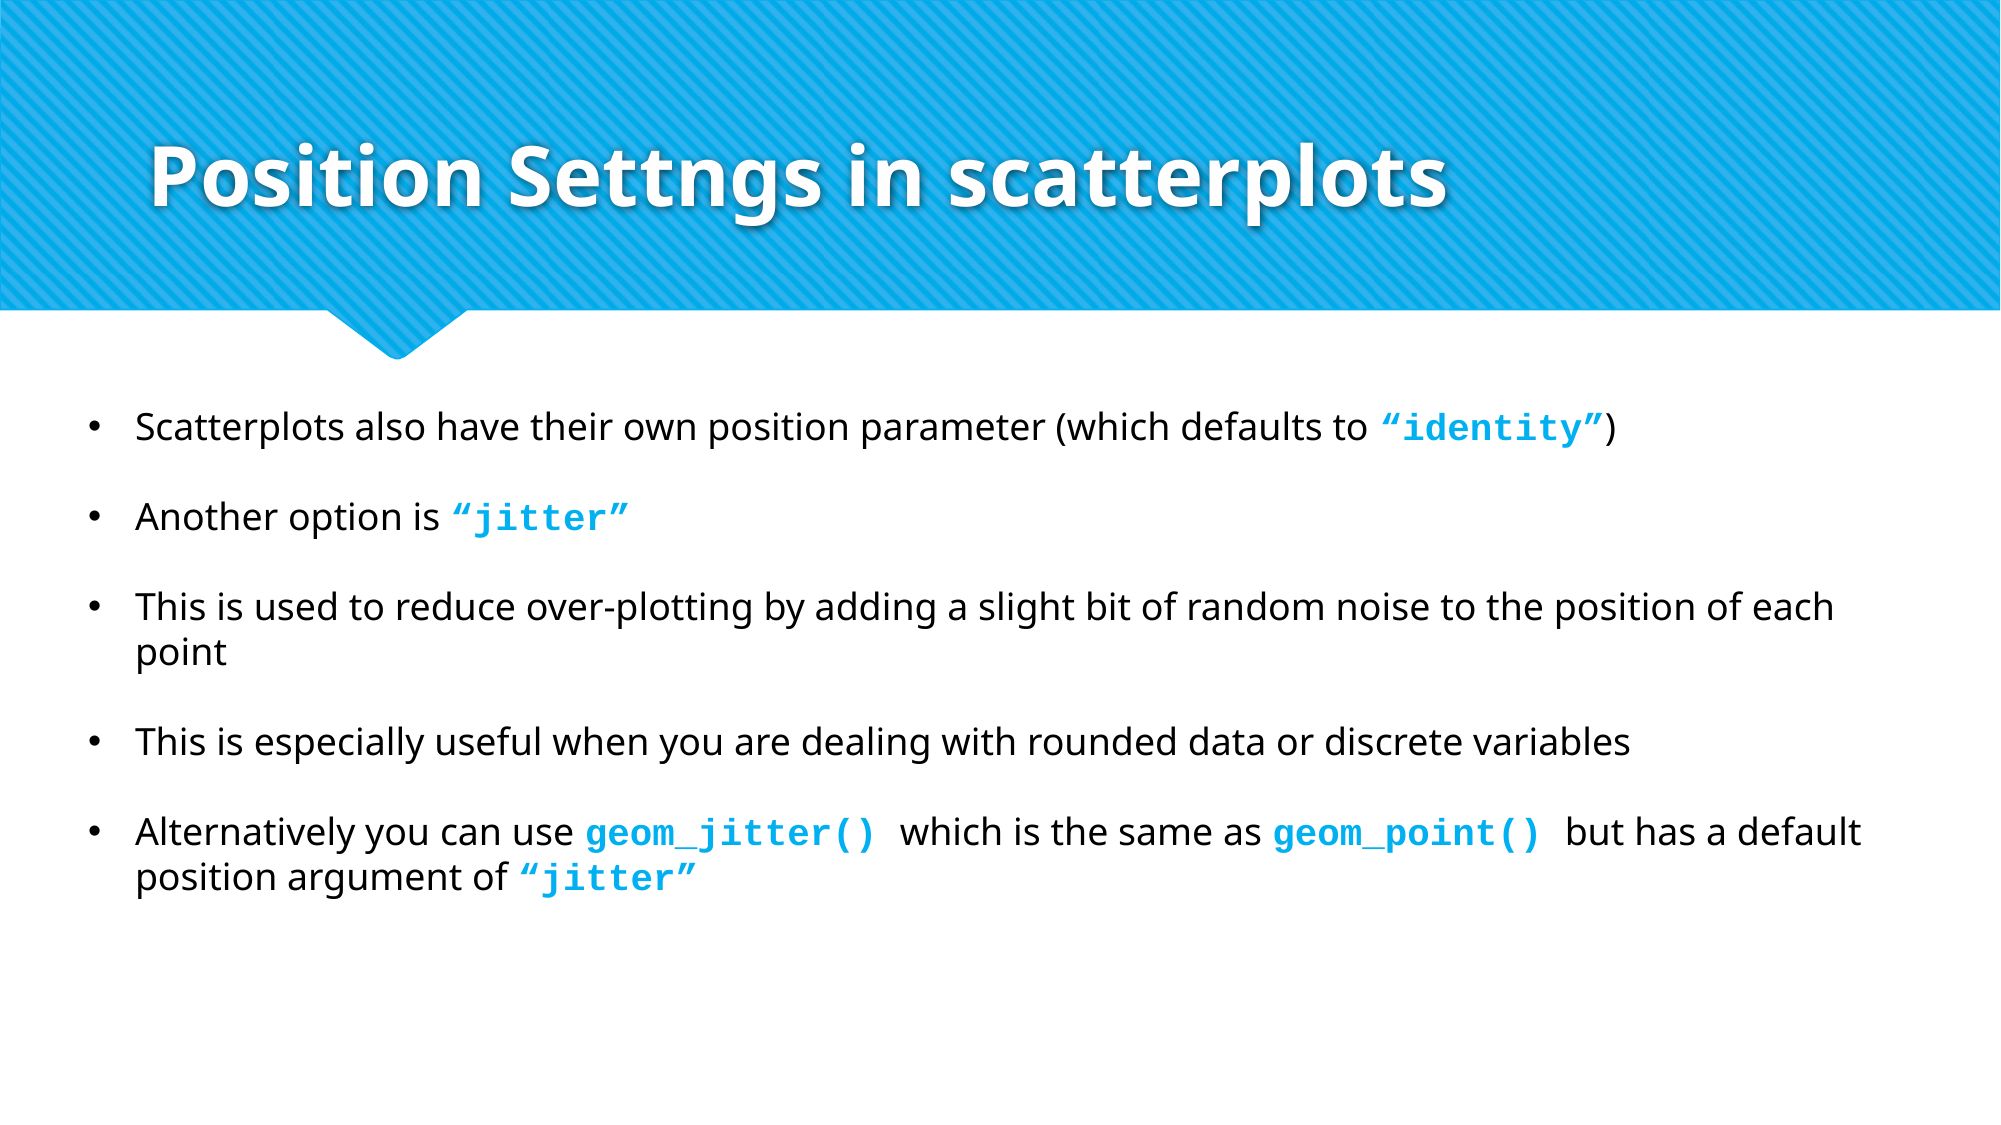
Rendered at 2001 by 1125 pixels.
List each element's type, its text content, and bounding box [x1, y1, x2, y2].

text_box Scatterplots also have their own position parameter (which defaults to “identity”) Another option is “jitter” This is used to reduce over-plotting by adding a slight bit of random noise to the position of each point This is especially useful when you are dealing with rounded data or discrete variables Alternatively you can use geom_jitter() which is the same as geom_point() but has a default position argument of “jitter” [73, 395, 1893, 906]
title Position Settngs in scatterplots [132, 71, 1868, 231]
